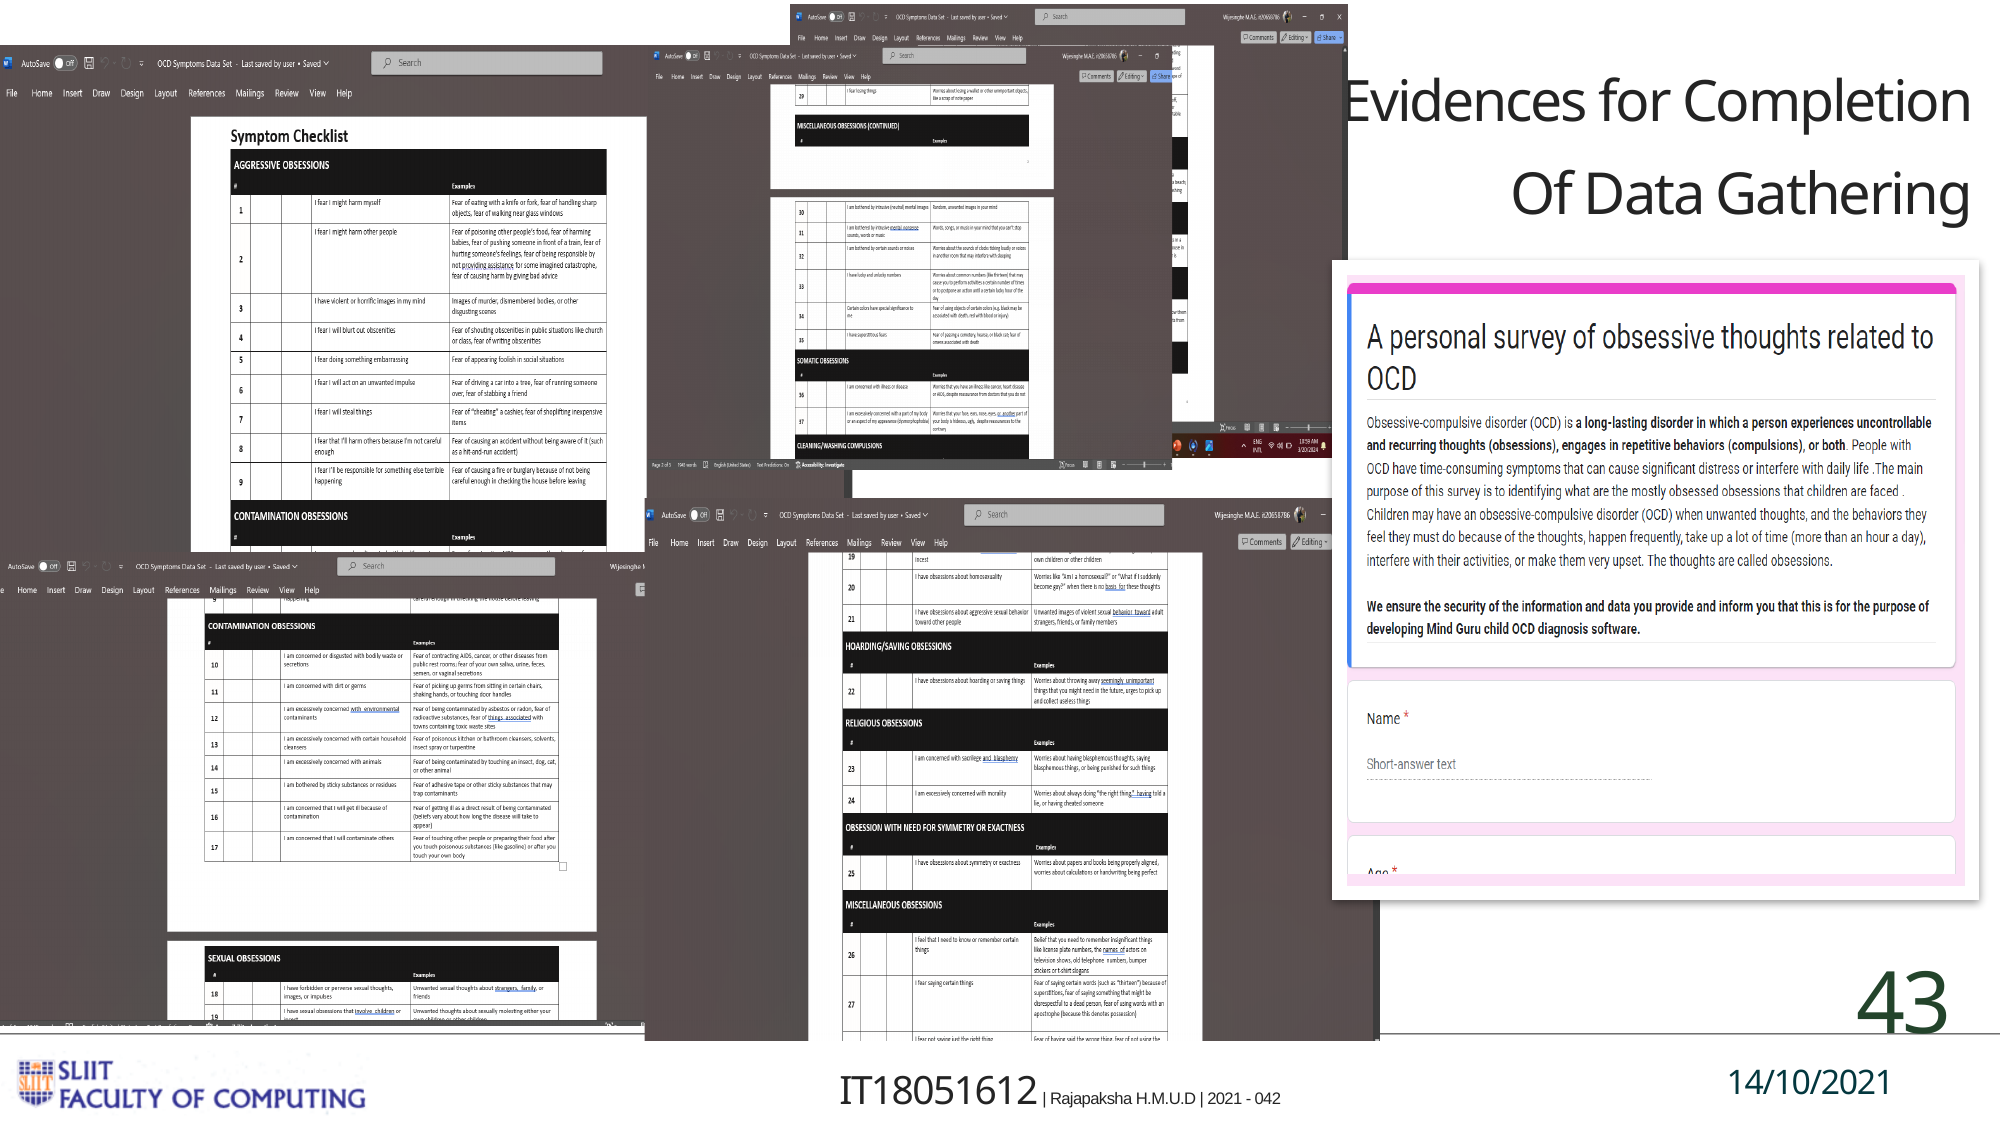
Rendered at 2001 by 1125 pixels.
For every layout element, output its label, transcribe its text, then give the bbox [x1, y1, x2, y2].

text_box Evidences for Completion [1348, 58, 1973, 133]
picture [0, 3, 1966, 1042]
text_box Of Data Gathering [1348, 150, 1973, 226]
text_box 14/10/2021 [1692, 1057, 1928, 1102]
text_box IT18051612 | Rajapaksha H.M.U.D | 2021 - 042 [564, 1061, 1673, 1113]
picture [0, 1032, 564, 1125]
text_box 43 [1775, 939, 2000, 1051]
